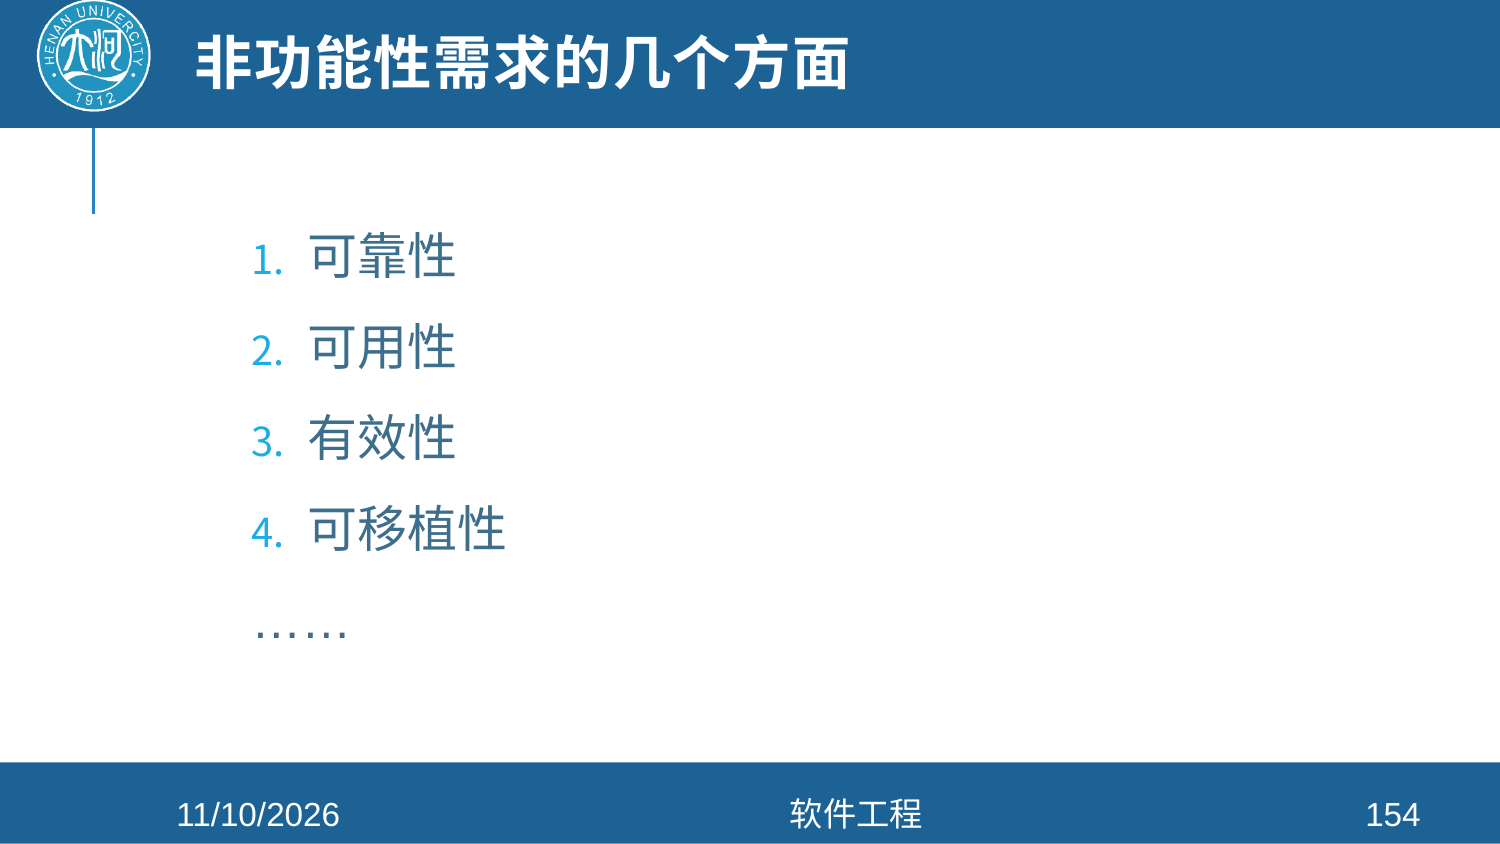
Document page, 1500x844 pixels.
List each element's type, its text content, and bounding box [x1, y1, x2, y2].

footer 软件工程 [391, 796, 1322, 830]
list 可靠性 可用性 有效性 可移植性 …… [243, 210, 1257, 740]
slide_number 154 [1333, 796, 1454, 830]
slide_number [126, 796, 391, 830]
title 非功能性需求的几个方面 [179, 0, 1454, 136]
